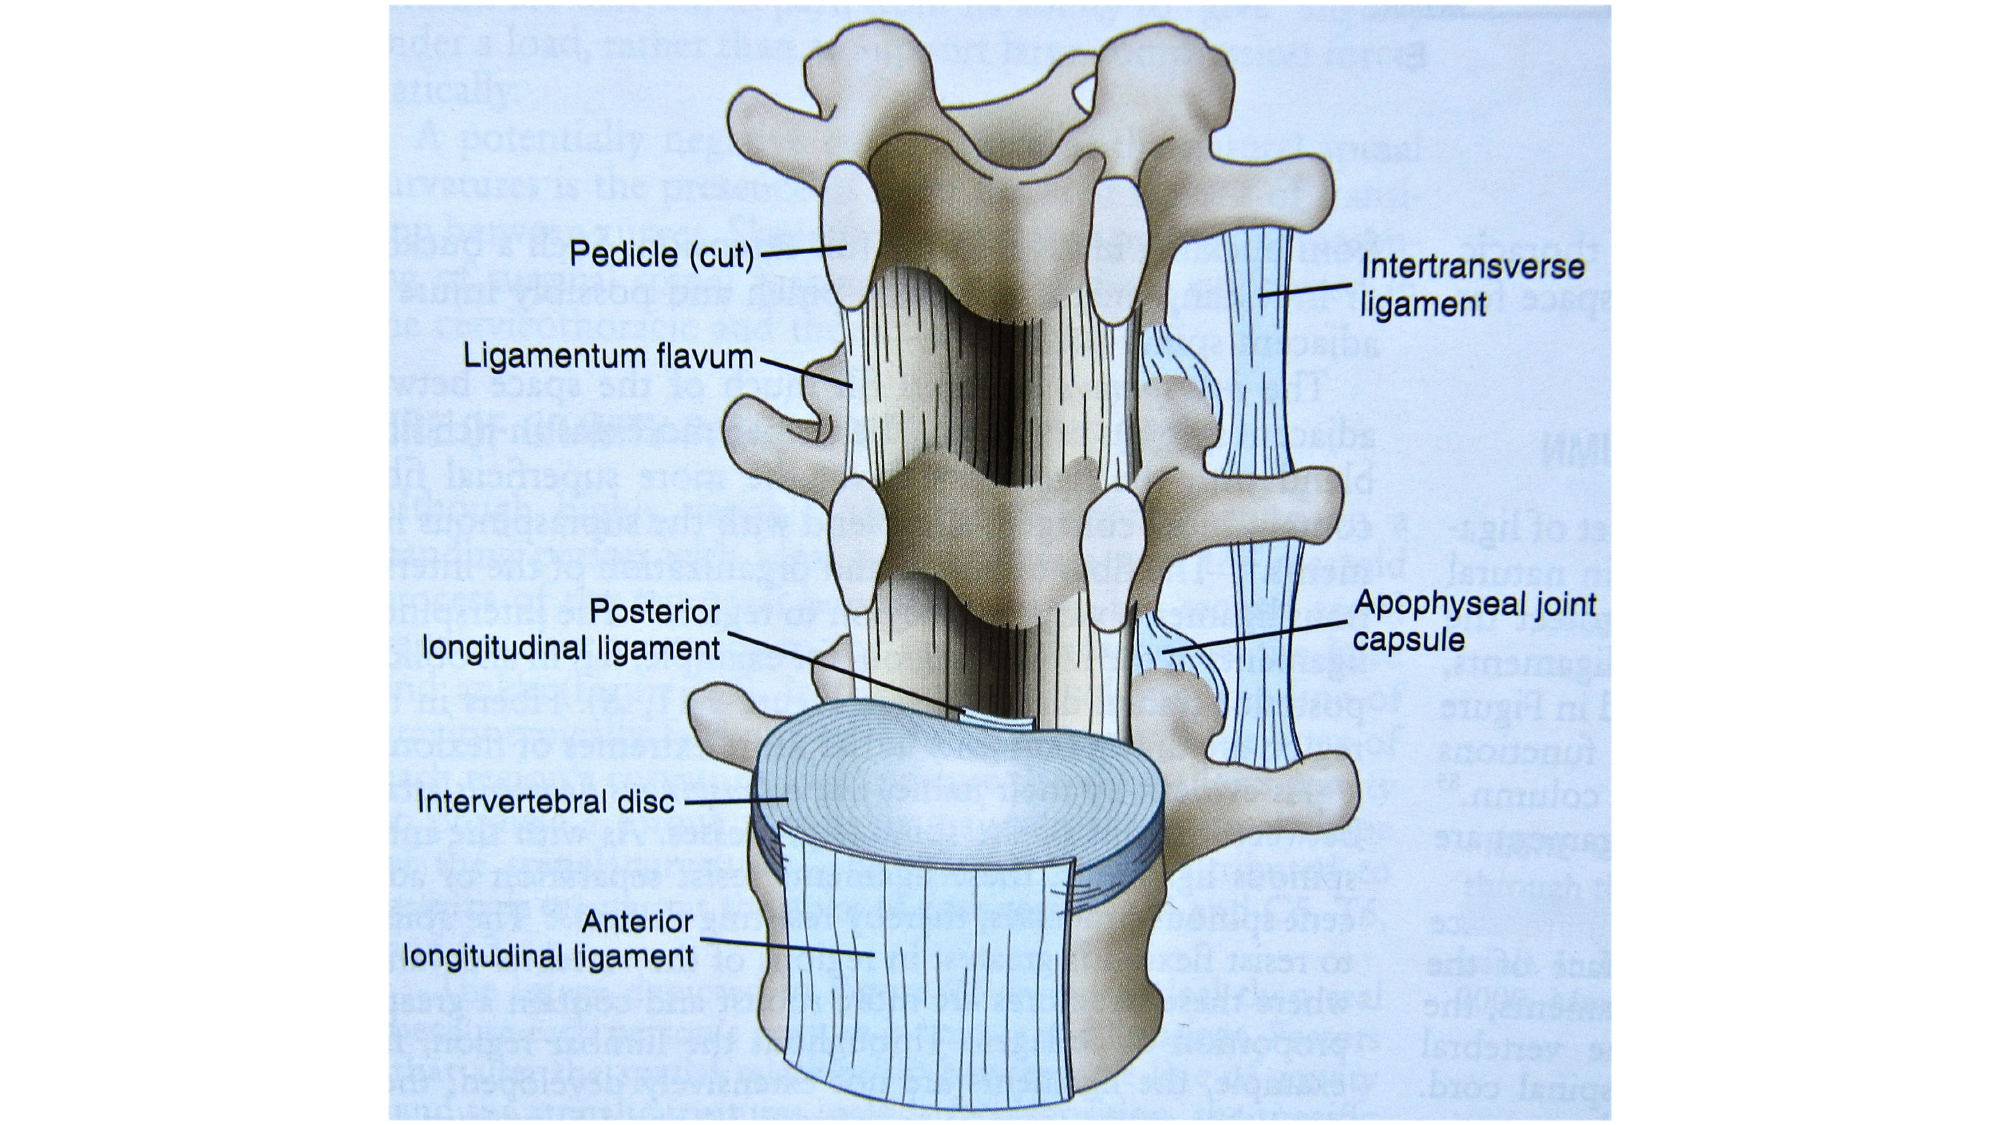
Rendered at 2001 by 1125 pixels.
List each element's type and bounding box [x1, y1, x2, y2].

picture [388, 4, 1612, 1121]
